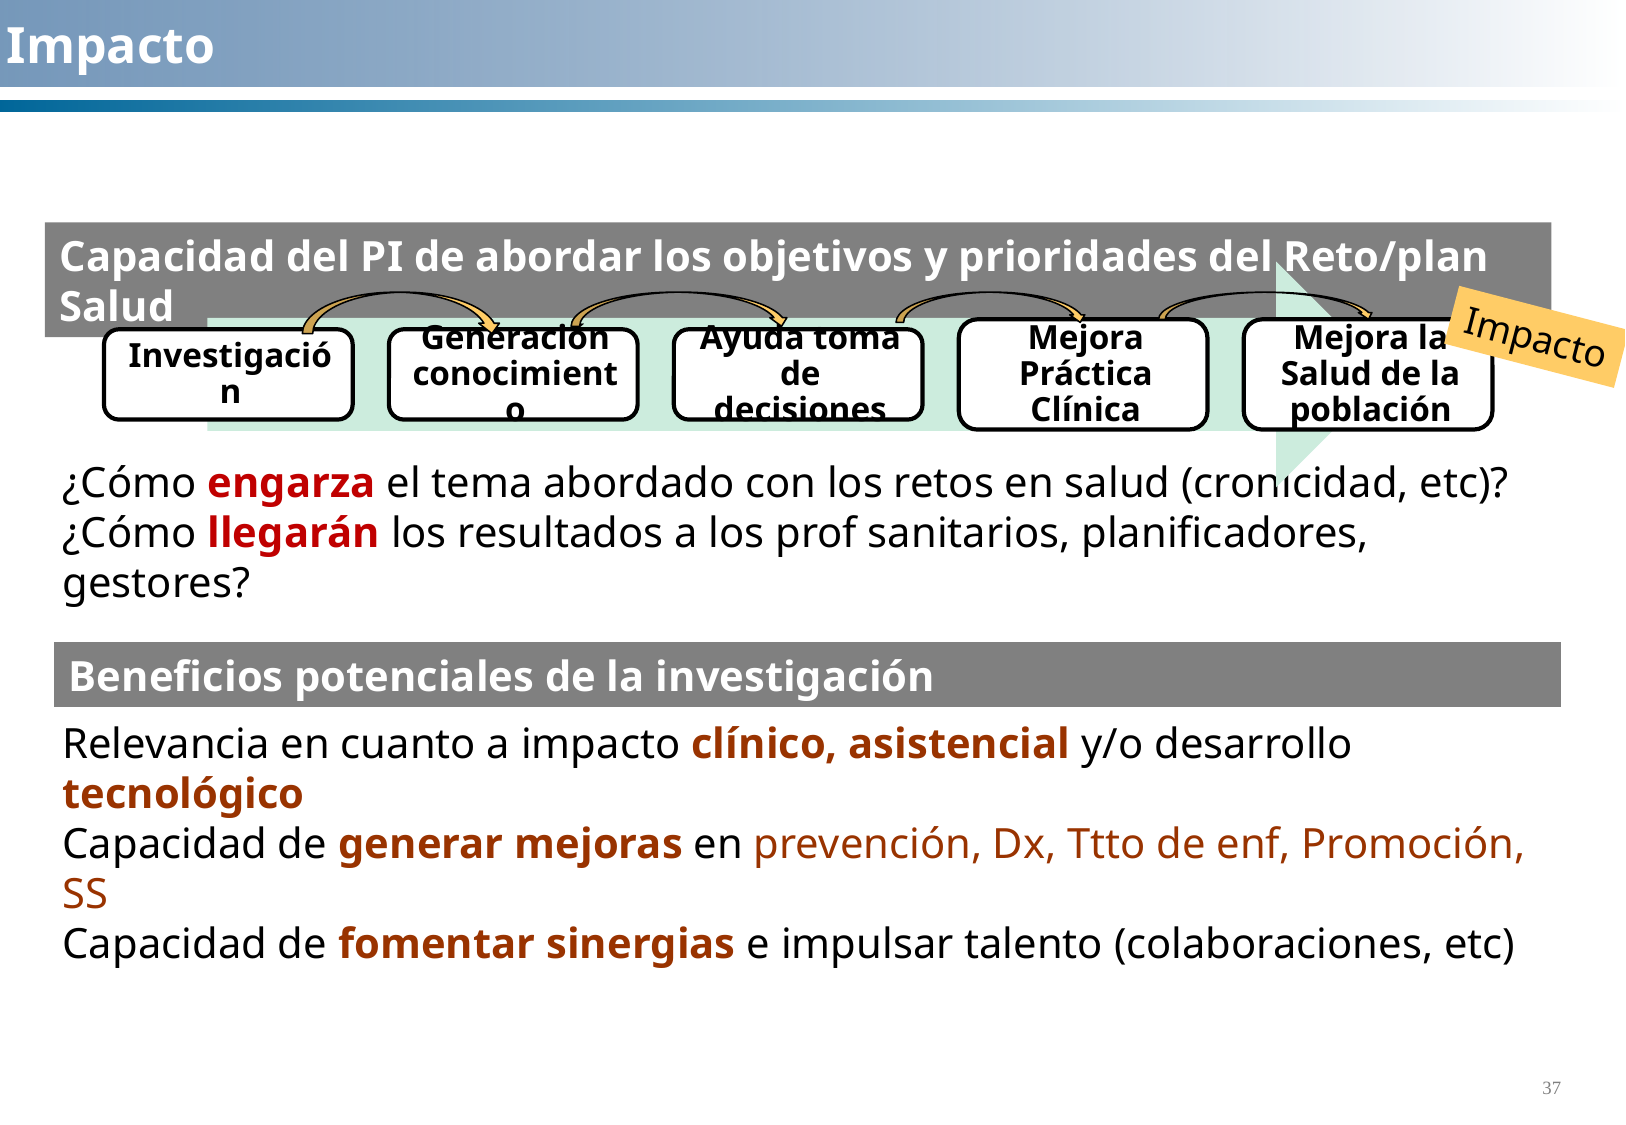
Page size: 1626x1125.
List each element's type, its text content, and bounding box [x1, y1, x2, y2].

title Impacto [0, 0, 1471, 88]
text_box Impacto [1498, 295, 1625, 388]
text_box Capacidad del PI de abordar los objetivos y prioridades del Reto/plan Salud [44, 222, 1552, 338]
text_box Relevancia en cuanto a impacto clínico, asistencial y/o desarrollo tecnológico Capacidad de generar mejoras en prevención, Dx, Ttto de enf, Promoción, SS Capacidad de fomentar sinergias e impulsar talento (colaboraciones, etc) [47, 709, 1568, 974]
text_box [102, 261, 1494, 488]
text_box Beneficios potenciales de la investigación [54, 642, 1561, 707]
text_box ¿Cómo engarza el tema abordado con los retos en salud (cronicidad, etc)? ¿Cómo llegarán los resultados a los prof sanitarios, planificadores, gestores? [47, 448, 1533, 613]
